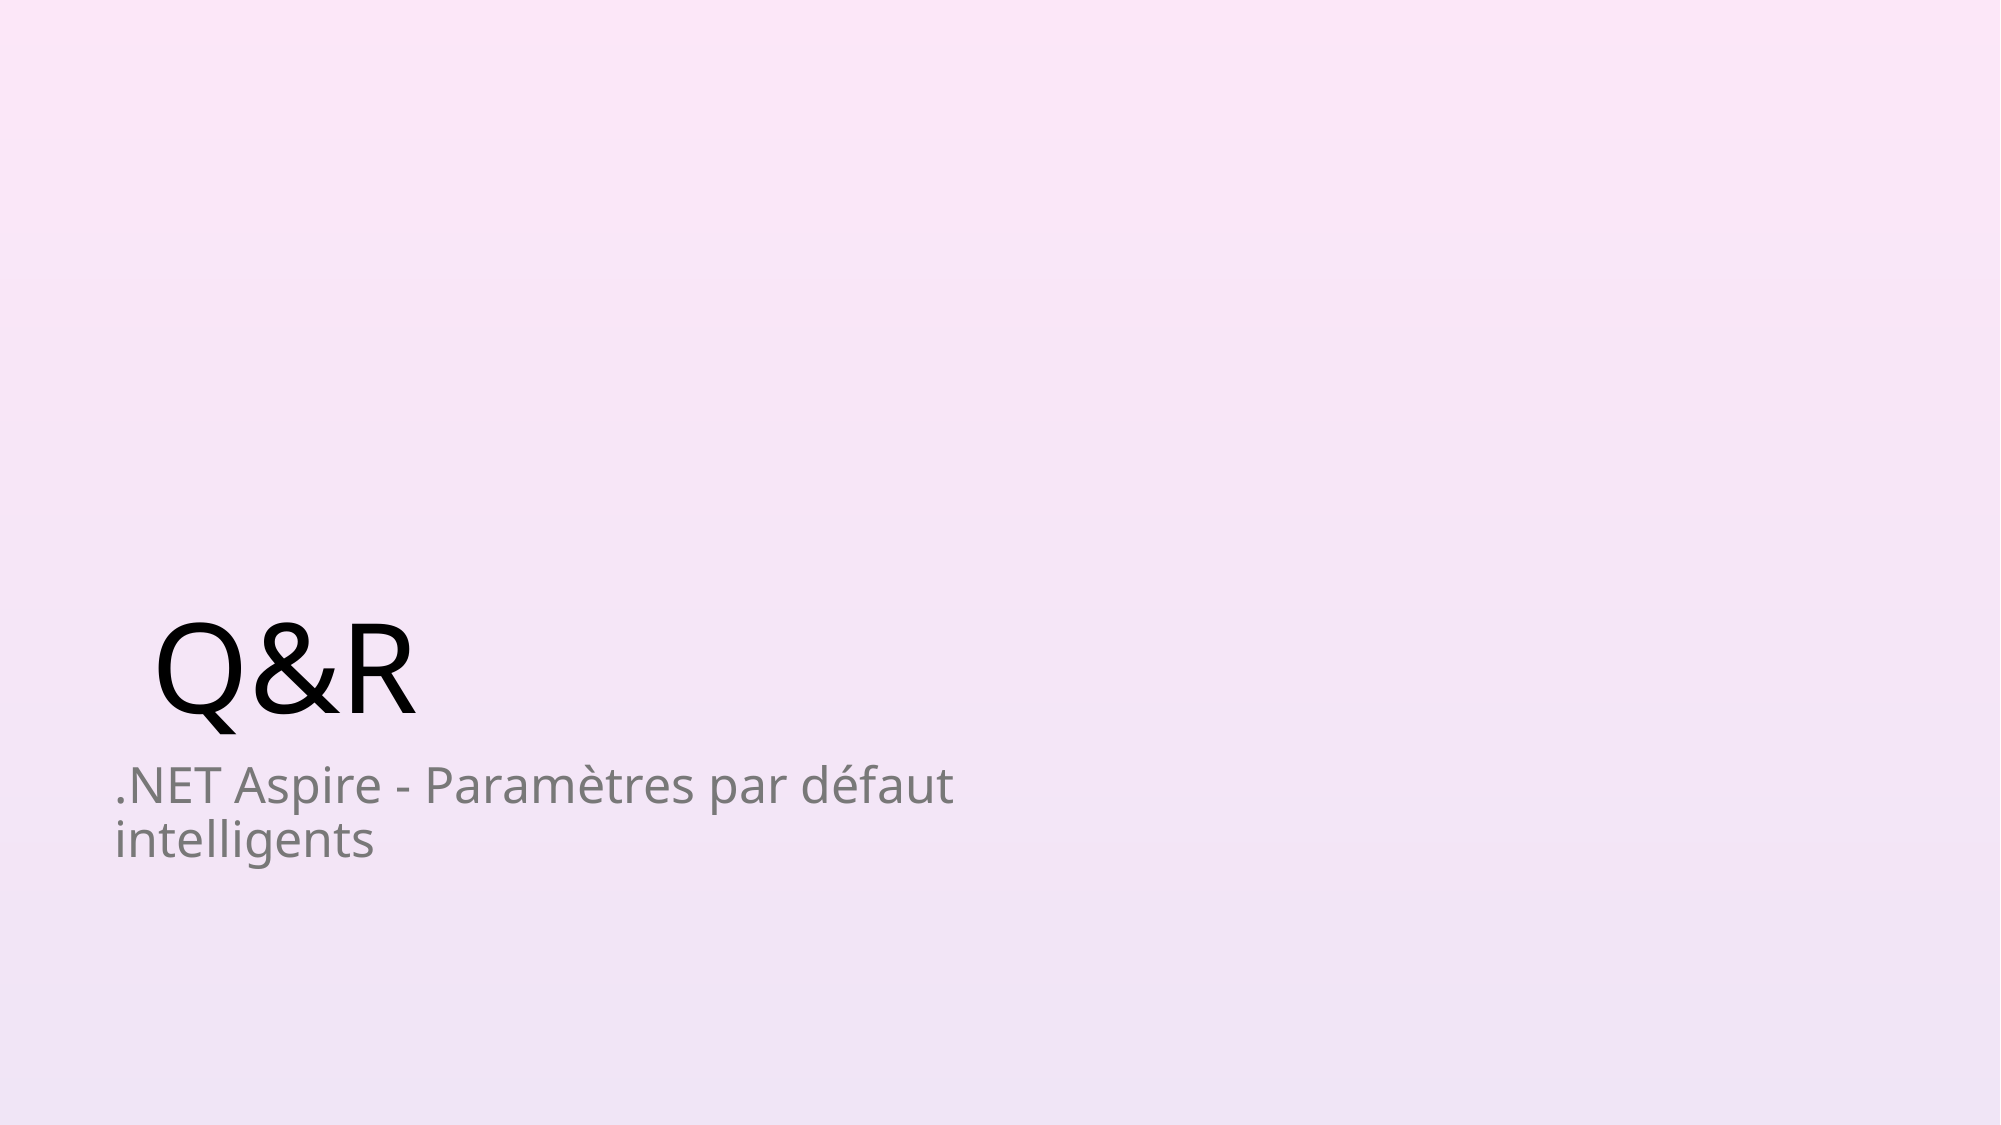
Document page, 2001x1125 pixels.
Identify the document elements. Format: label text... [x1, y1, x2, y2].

list .NET Aspire - Paramètres par défaut intelligents [99, 752, 1182, 999]
title Q&R [136, 280, 1862, 749]
